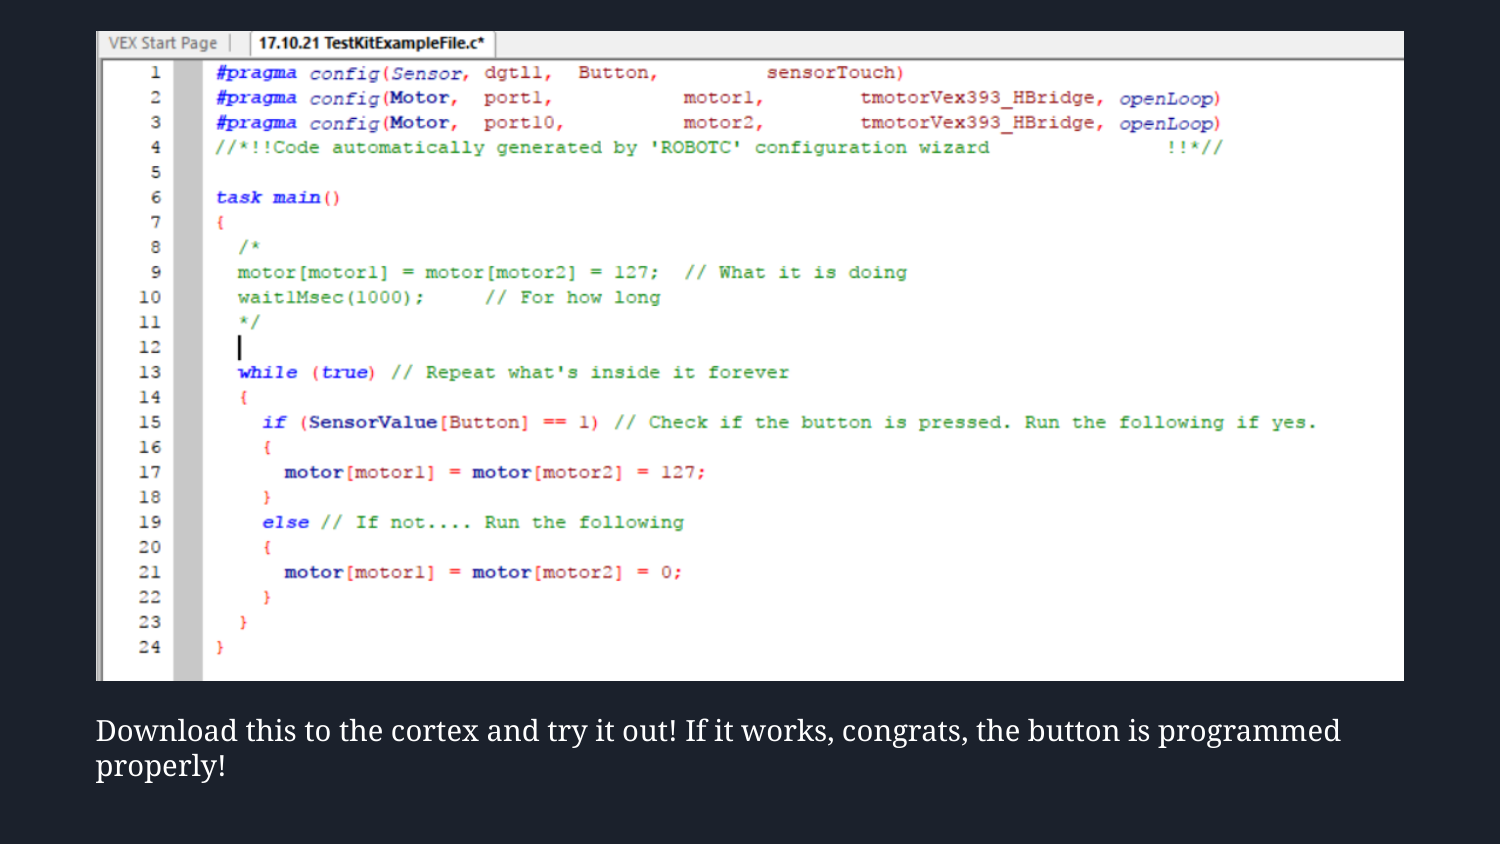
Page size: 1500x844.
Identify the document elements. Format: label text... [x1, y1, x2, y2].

text_box Download this to the cortex and try it out! If it works, congrats, the button is programmed properly! [80, 697, 1420, 803]
picture [96, 31, 1404, 681]
